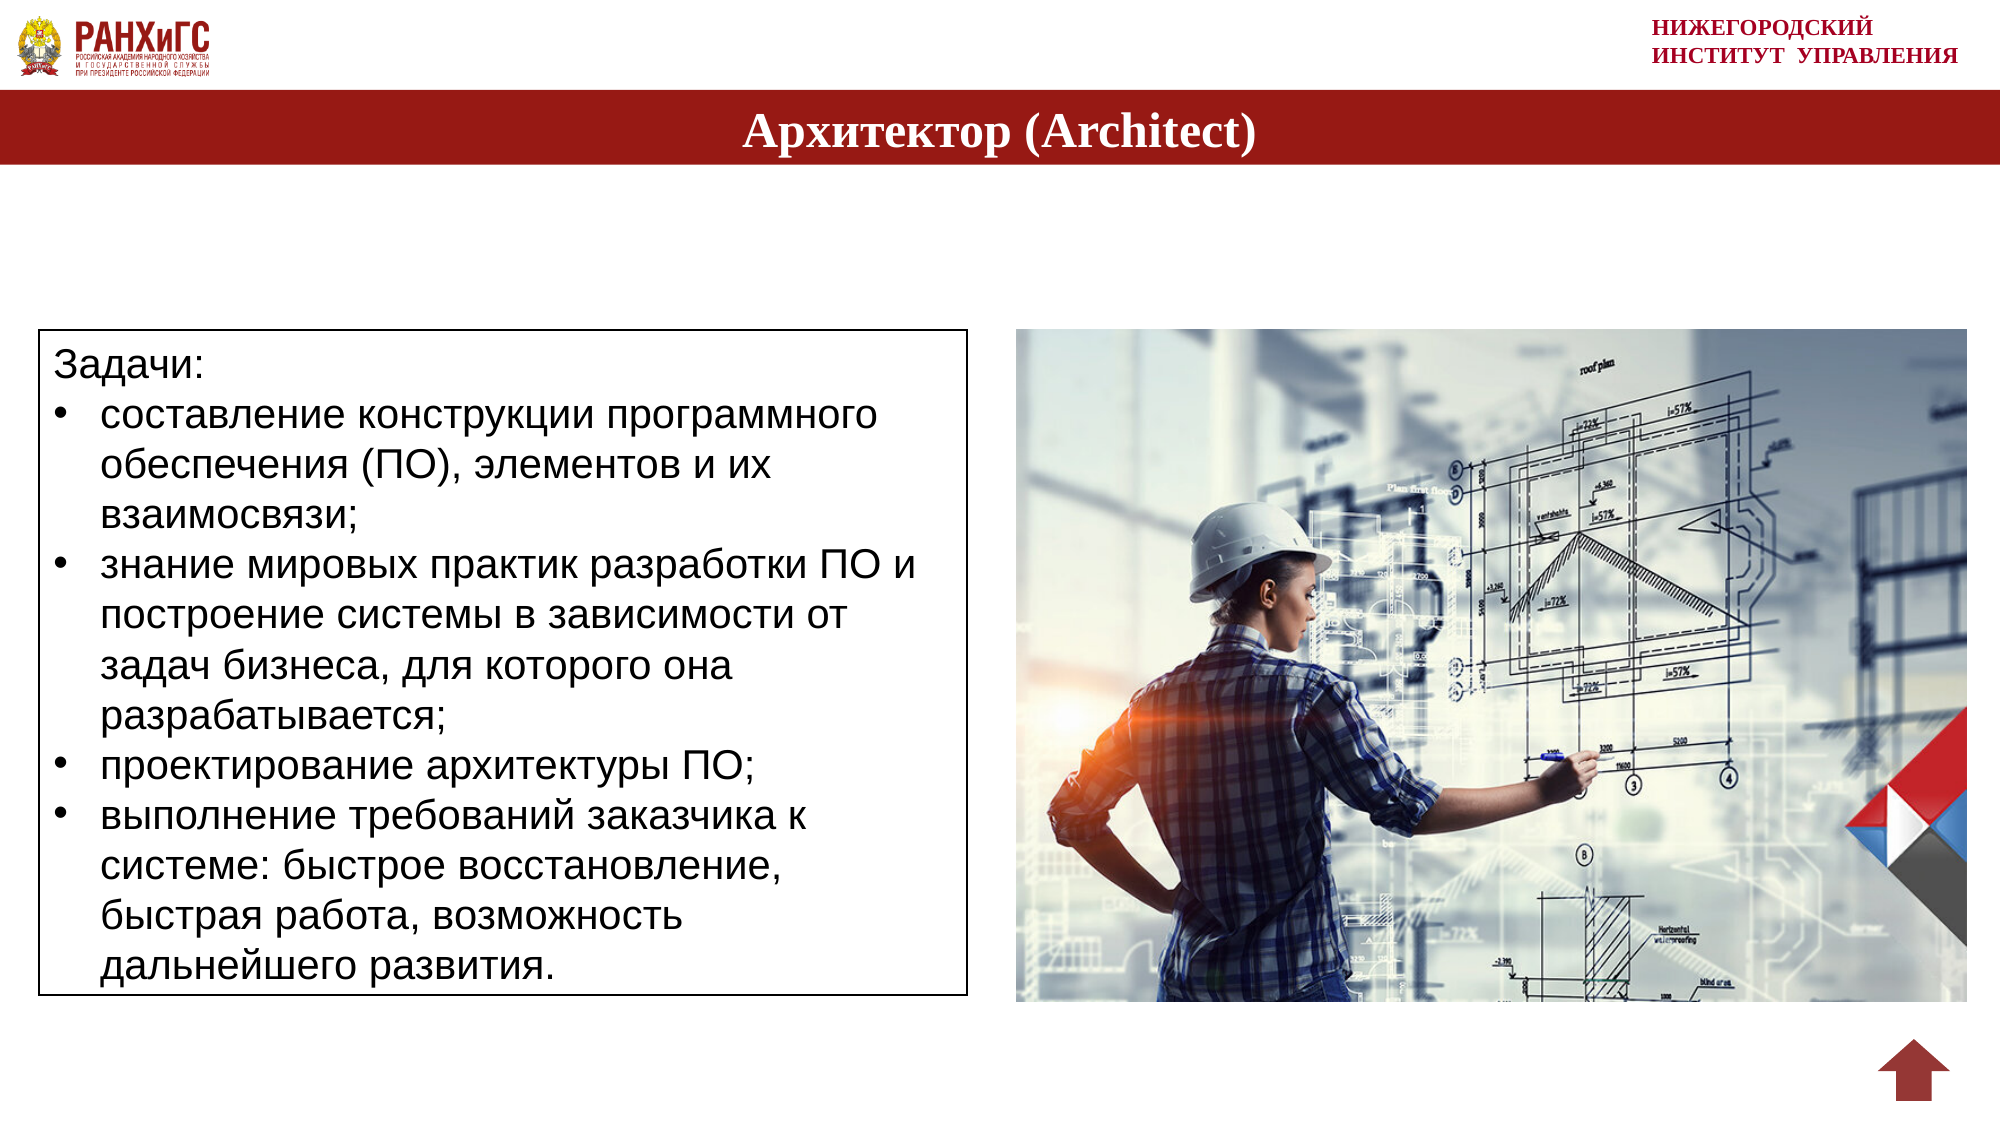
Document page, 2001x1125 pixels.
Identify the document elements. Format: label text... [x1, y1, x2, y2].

picture [1016, 329, 1967, 1002]
slide_number 9 [0, 72, 78, 173]
text_box НИЖЕГОРОДСКИЙ ИНСТИТУТ УПРАВЛЕНИЯ [1637, 5, 2000, 76]
text_box Задачи: составление конструкции программного обеспечения (ПО), элементов и их взаимосвязи; знание мировых практик разработки ПО и построение системы в зависимости от задач бизнеса, для которого она разрабатывается; проектирование архитектуры ПО; выполнение требований заказчика к системе: быстрое восстановление, быстрая работа, возможность дальнейшего развития. [38, 329, 968, 996]
picture [17, 16, 209, 77]
text_box [1877, 1039, 1951, 1101]
text_box Архитектор (Architect) [78, 89, 2000, 165]
